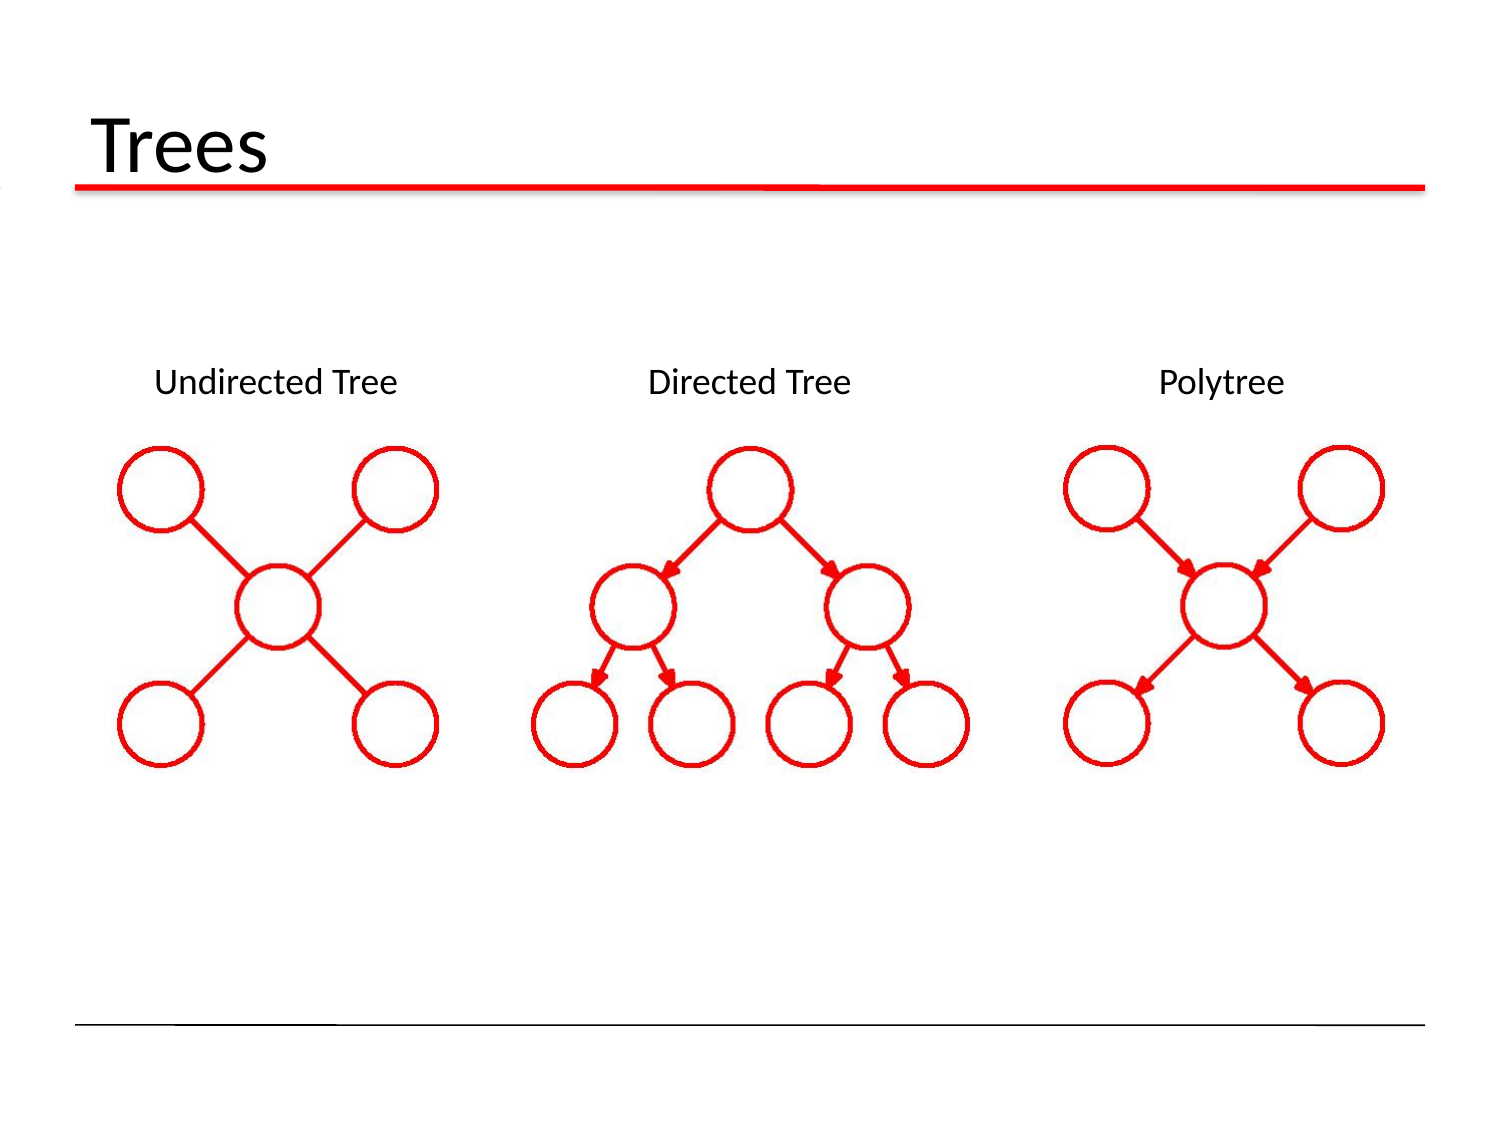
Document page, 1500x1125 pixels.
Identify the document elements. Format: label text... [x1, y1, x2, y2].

text_box Directed Tree [609, 349, 891, 410]
picture [1056, 443, 1387, 773]
text_box Undirected Tree [135, 349, 417, 410]
picture [525, 444, 972, 774]
text_box Polytree [1081, 349, 1363, 410]
title Trees [75, 45, 1425, 233]
picture [111, 444, 441, 774]
